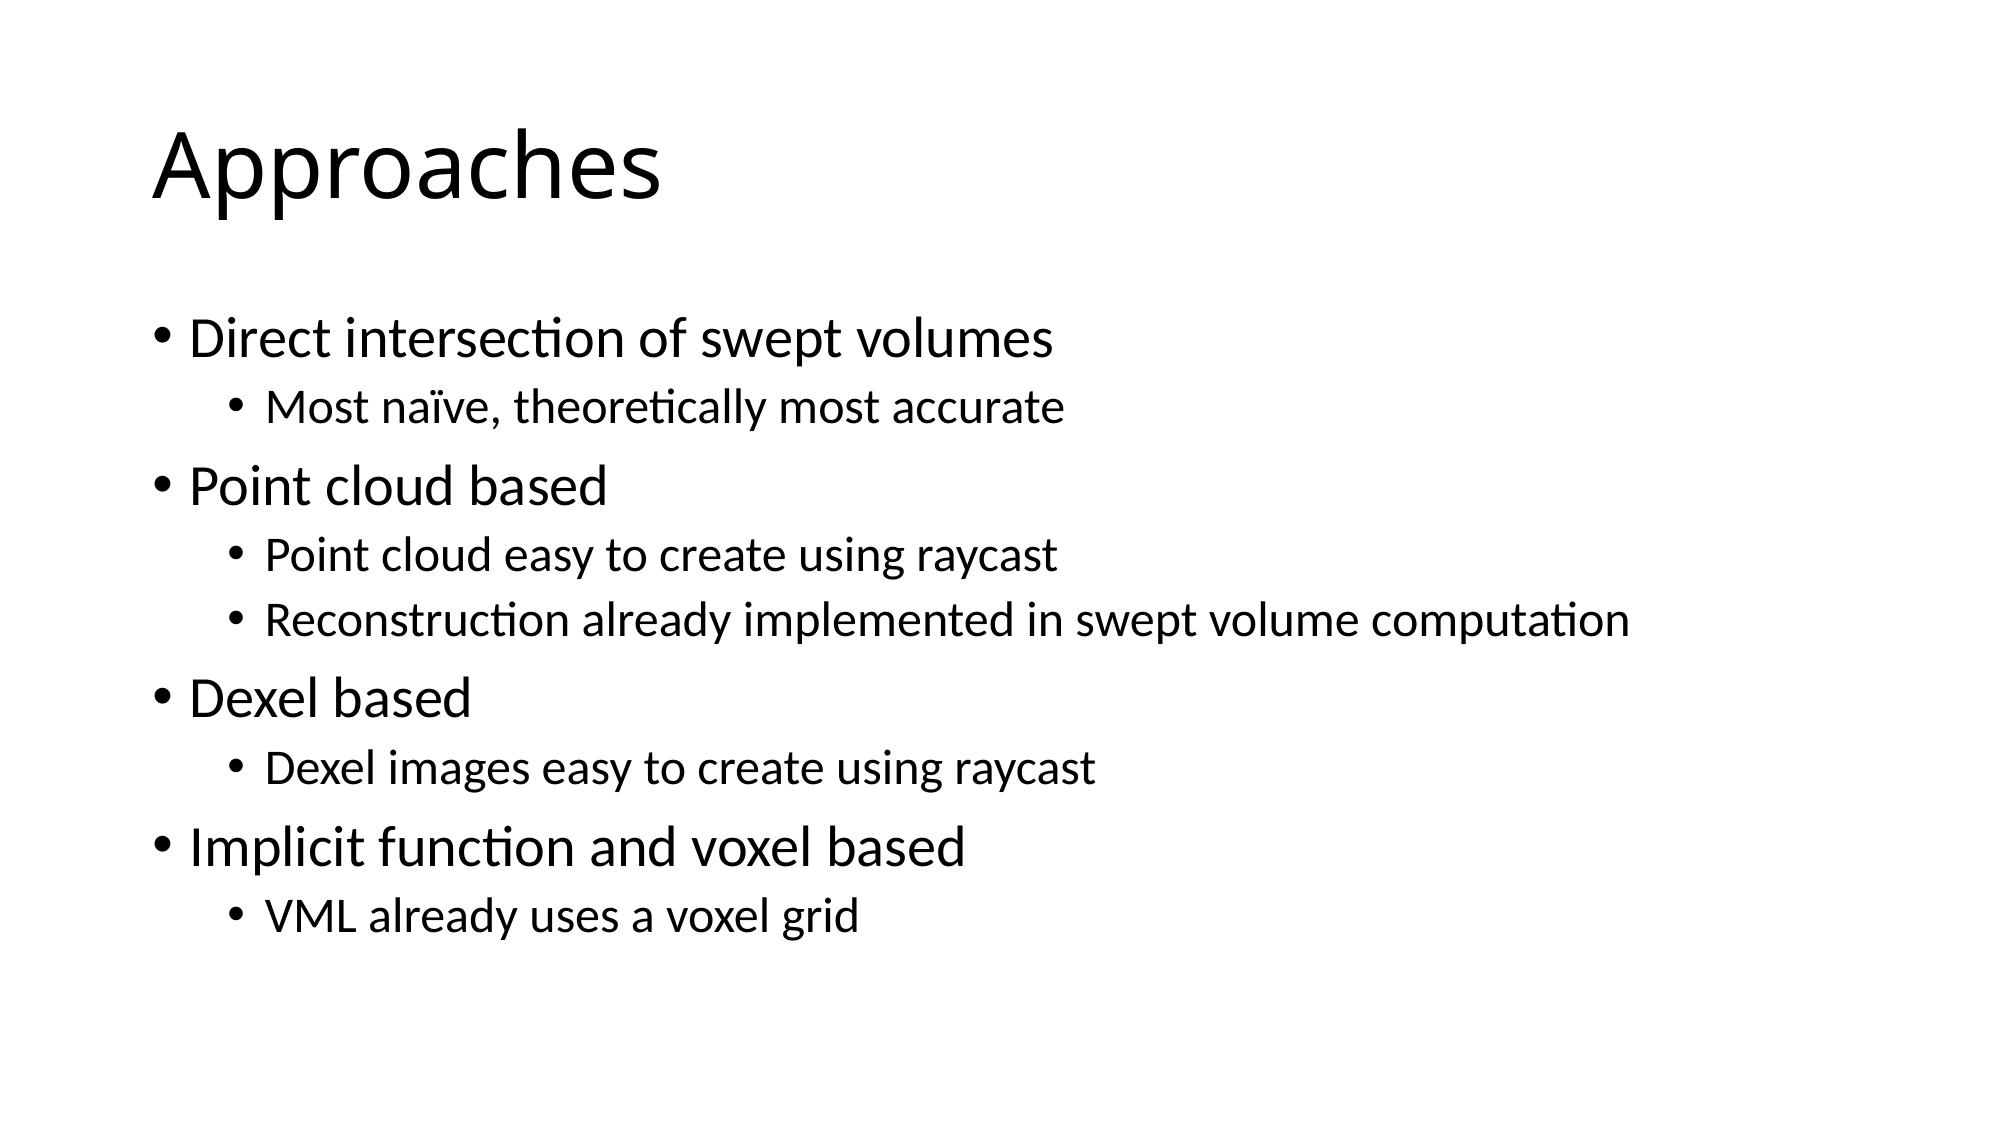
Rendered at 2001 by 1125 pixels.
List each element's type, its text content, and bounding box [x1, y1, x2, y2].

title Approaches [137, 59, 1863, 278]
list Direct intersection of swept volumes Most naïve, theoretically most accurate Point cloud based Point cloud easy to create using raycast Reconstruction already implemented in swept volume computation Dexel based Dexel images easy to create using raycast Implicit function and voxel based VML already uses a voxel grid [137, 299, 1863, 1014]
